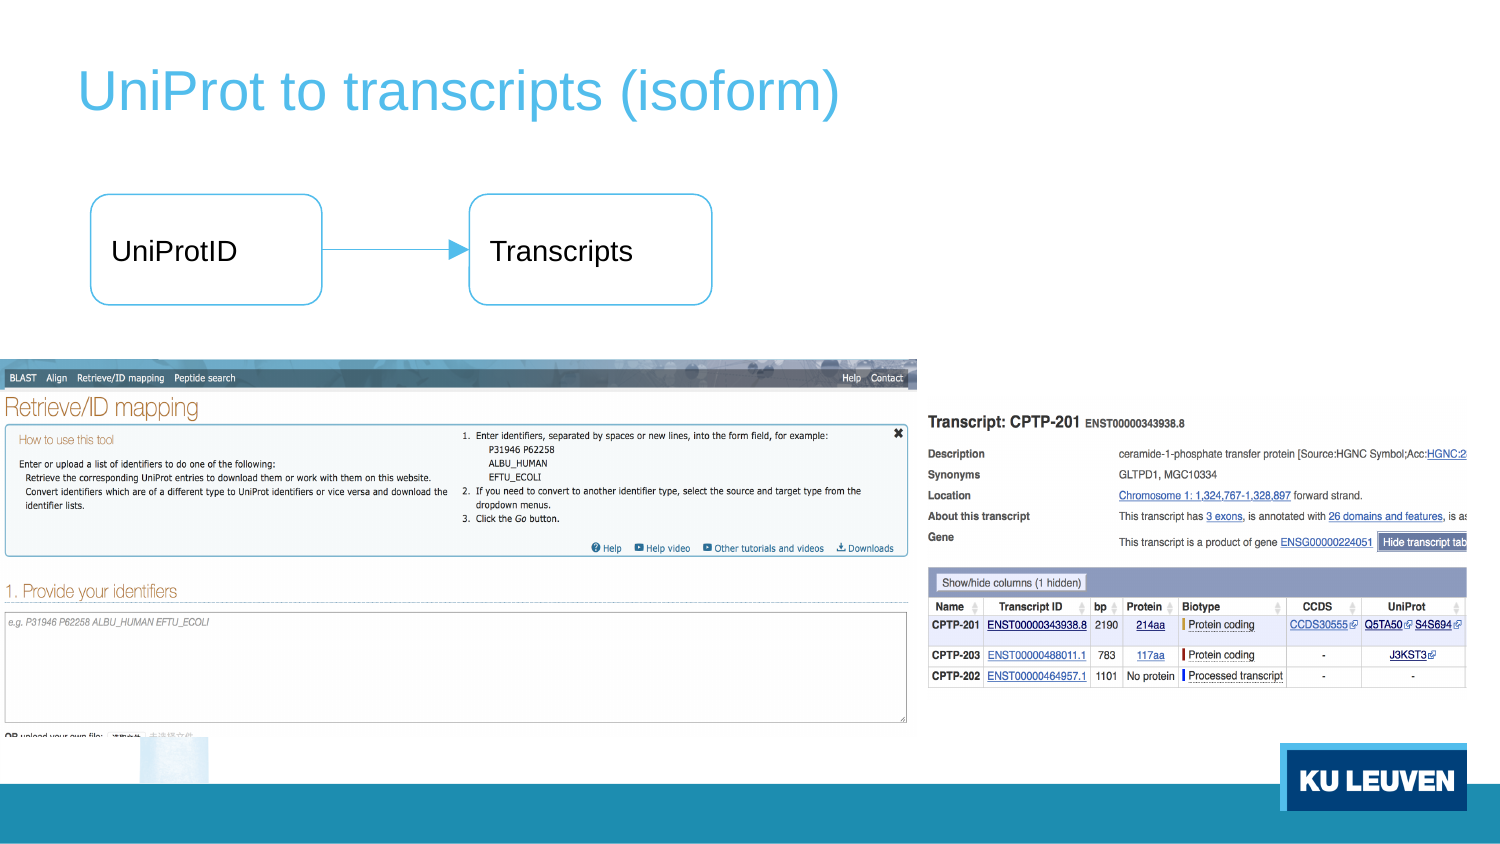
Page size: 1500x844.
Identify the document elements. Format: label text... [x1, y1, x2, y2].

text_box UniProtID [90, 194, 322, 305]
picture [0, 359, 917, 783]
picture [1280, 743, 1467, 811]
picture [926, 396, 1467, 700]
text_box Transcripts [469, 194, 712, 305]
title UniProt to transcripts (isoform) [66, 22, 1467, 133]
